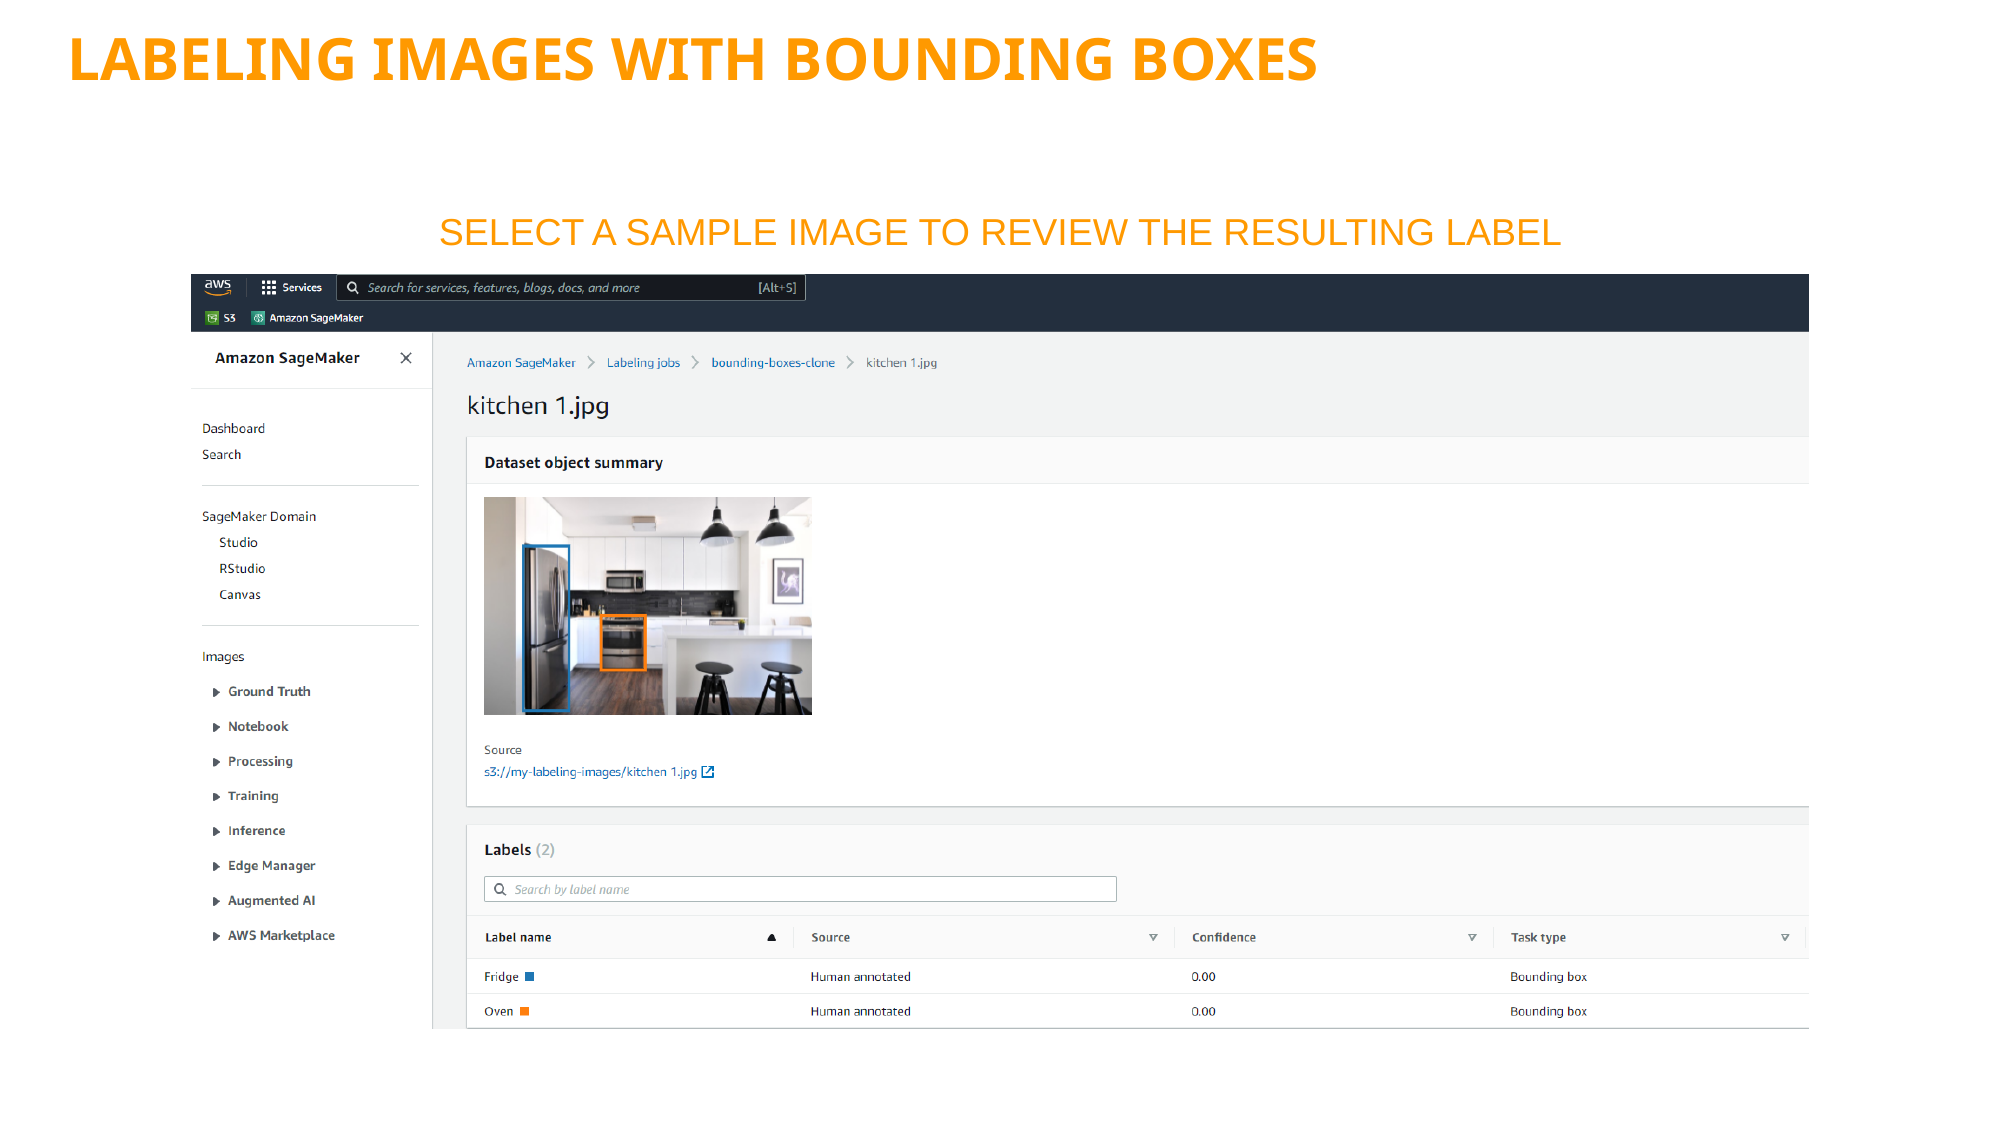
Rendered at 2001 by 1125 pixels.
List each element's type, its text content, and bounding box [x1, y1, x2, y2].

text_box LABELING IMAGES WITH BOUNDING BOXES [52, 14, 1786, 100]
picture [191, 274, 1809, 1029]
text_box SELECT A SAMPLE IMAGE TO REVIEW THE RESULTING LABEL [382, 200, 1620, 260]
